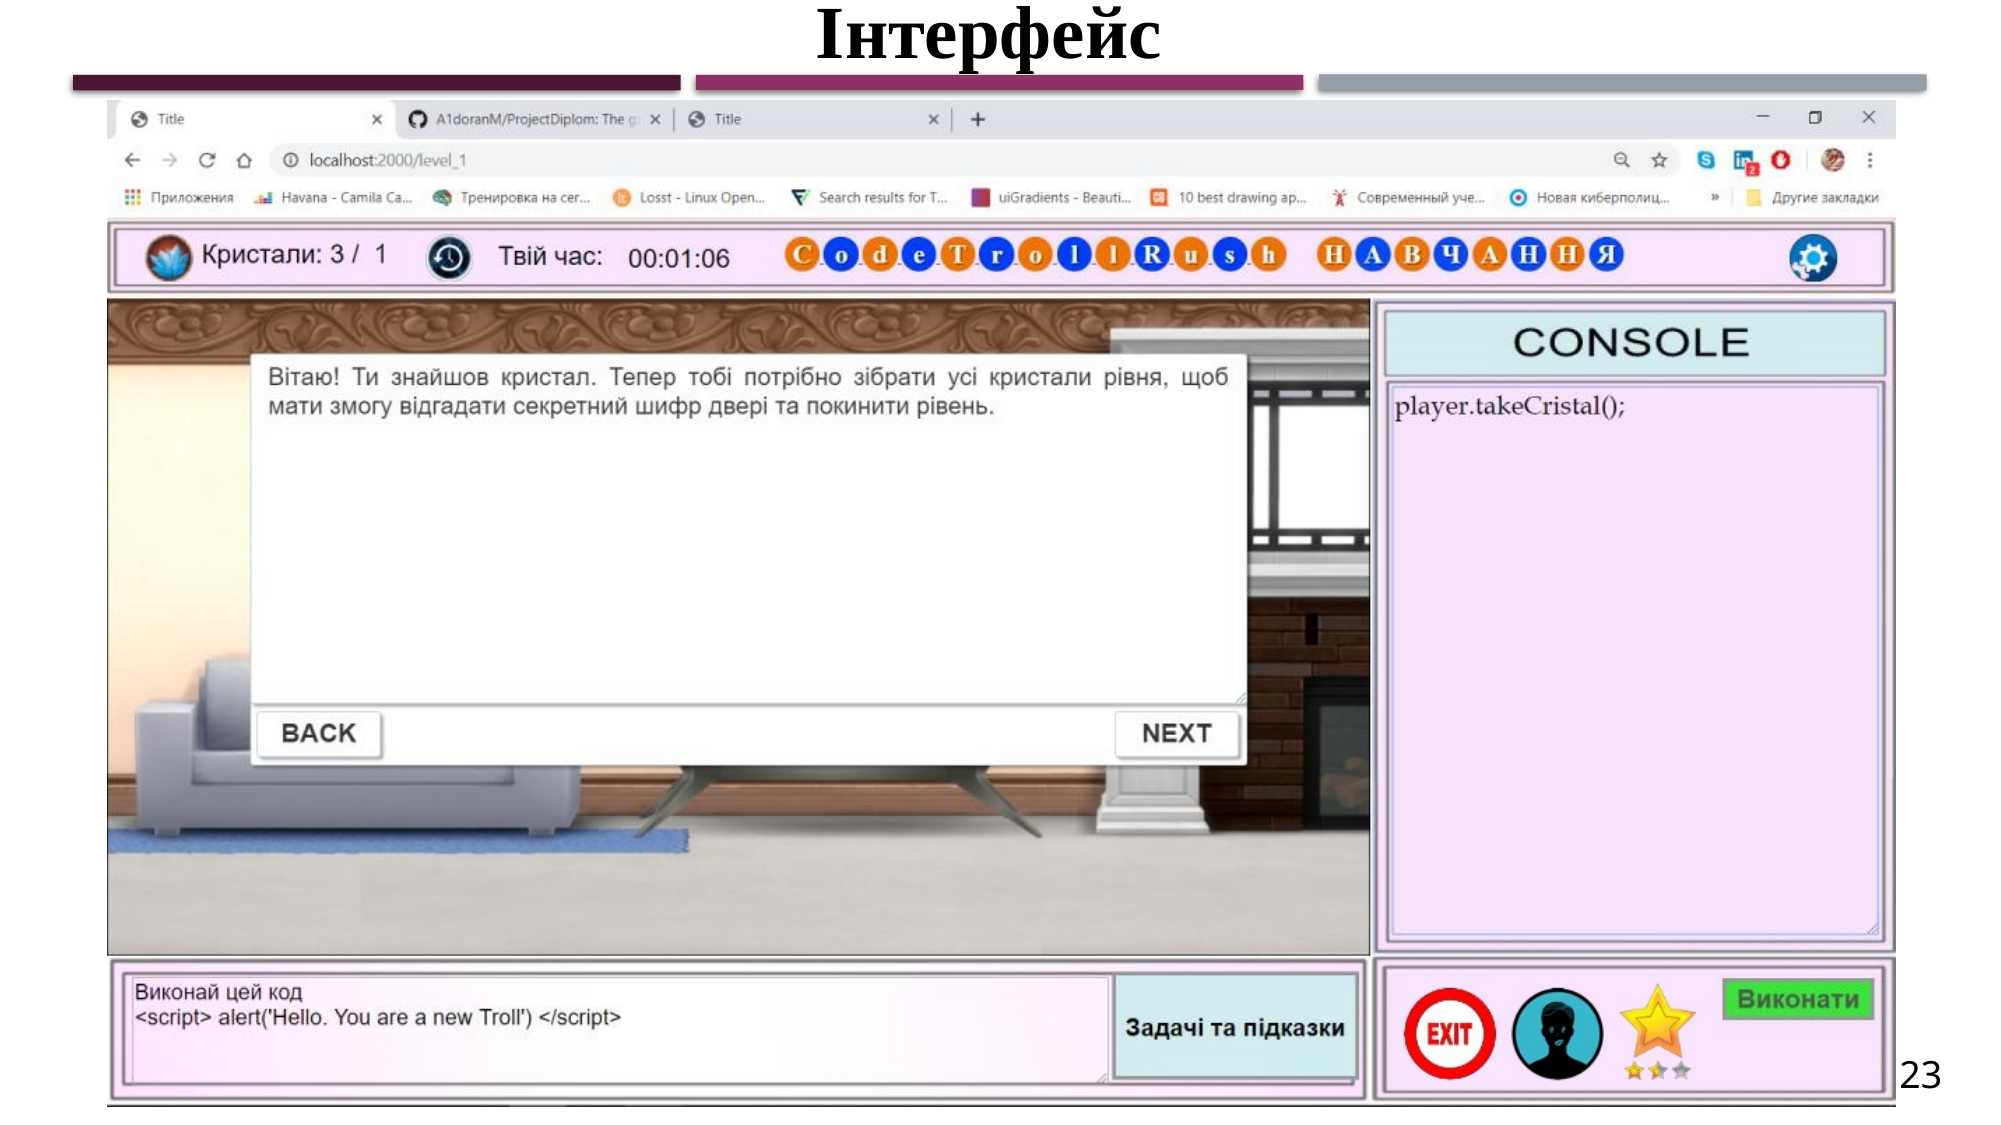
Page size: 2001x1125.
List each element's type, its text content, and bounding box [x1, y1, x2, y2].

picture [106, 100, 1897, 1108]
slide_number 23 [1901, 1046, 1958, 1107]
text_box Інтерфейс [270, 0, 1708, 88]
